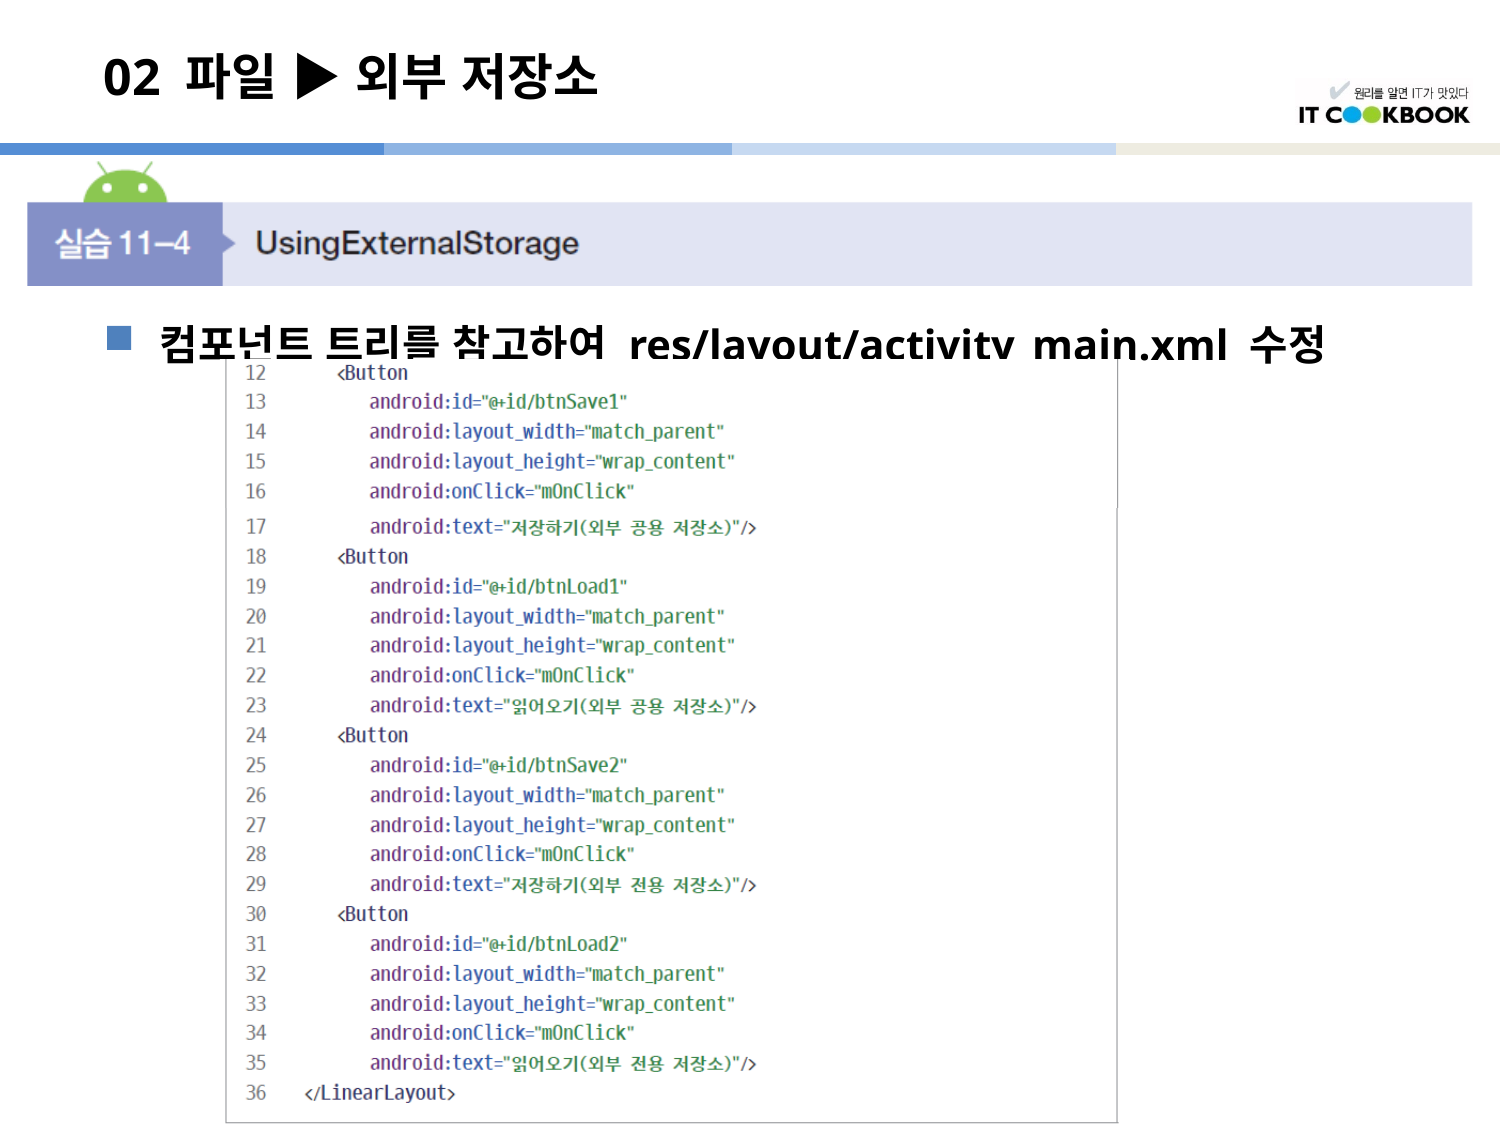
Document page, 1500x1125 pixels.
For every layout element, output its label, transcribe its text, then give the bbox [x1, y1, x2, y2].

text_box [218, 358, 1131, 1125]
title 02 파일 ▶ 외부 저장소 [88, 30, 1330, 121]
list 컴포넌트 트리를 참고하여 res/layout/activity_main.xml 수정 [88, 295, 1436, 1083]
picture [1295, 78, 1473, 125]
picture [26, 160, 1474, 287]
